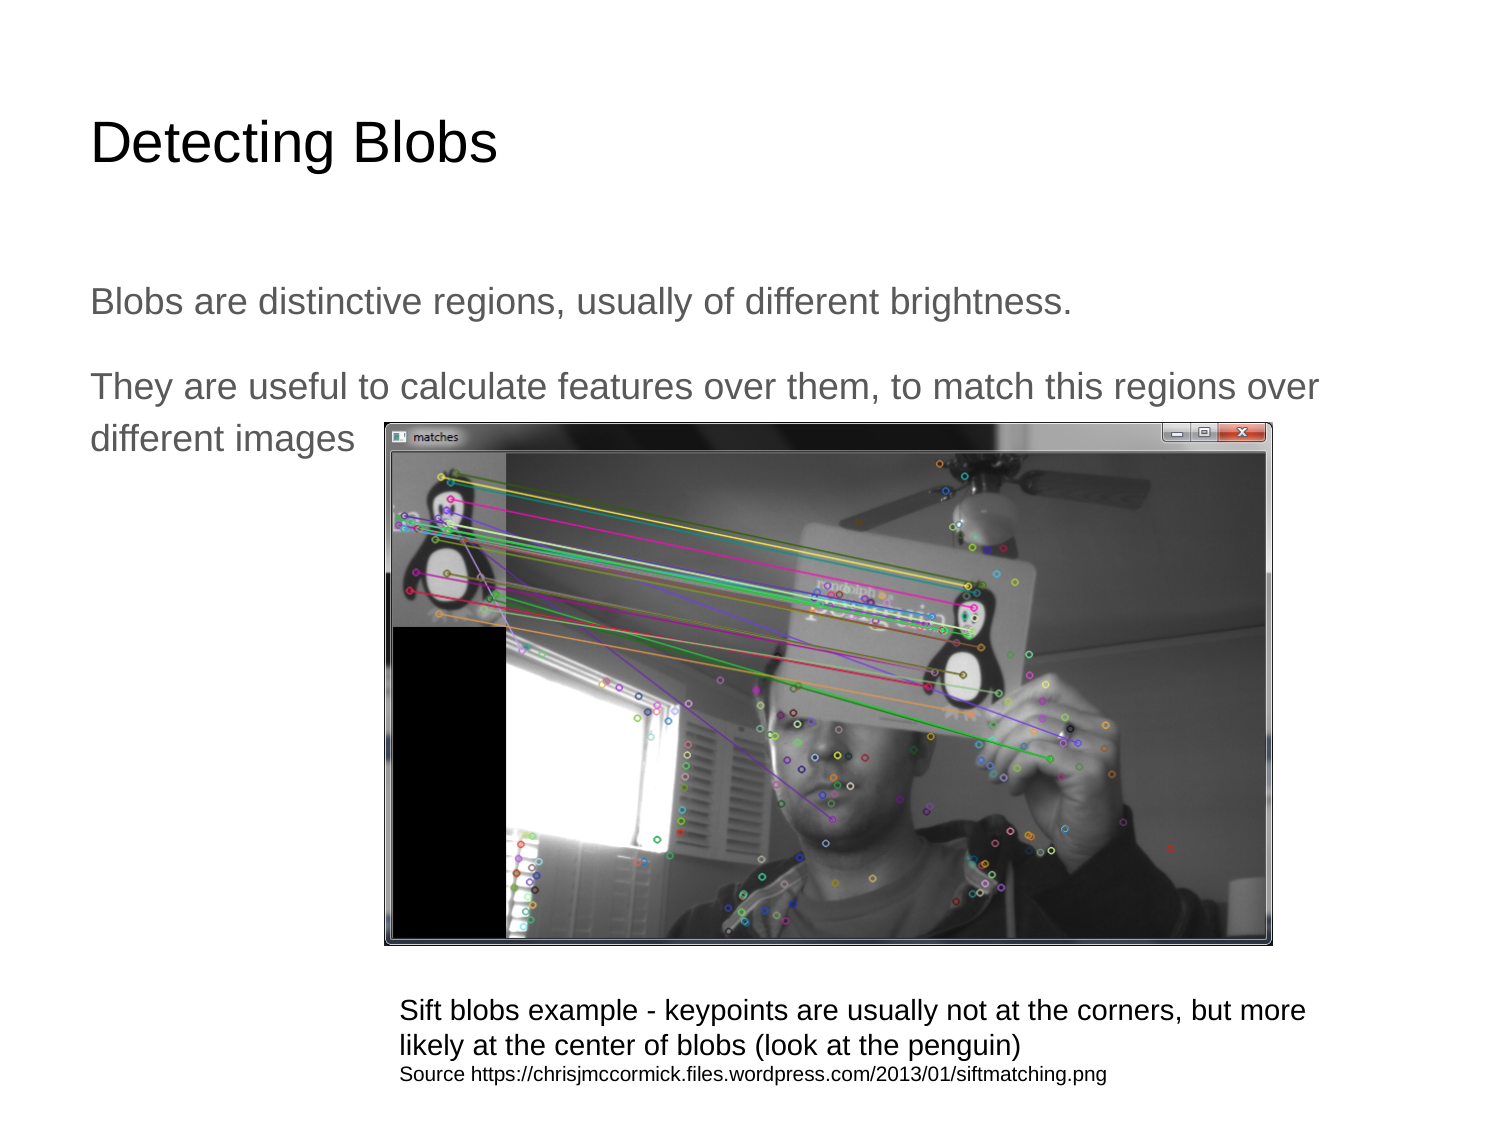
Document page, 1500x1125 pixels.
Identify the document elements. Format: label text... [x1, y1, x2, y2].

text_box Sift blobs example - keypoints are usually not at the corners, but more likely at the center of blobs (look at the penguin) Source https://chrisjmccormick.files.wordpress.com/2013/01/siftmatching.png [384, 976, 1388, 1101]
title Detecting Blobs [75, 45, 1377, 233]
picture [384, 422, 1273, 946]
list Blobs are distinctive regions, usually of different brightness. They are useful to calculate features over them, to match this regions over different images [75, 262, 1377, 526]
